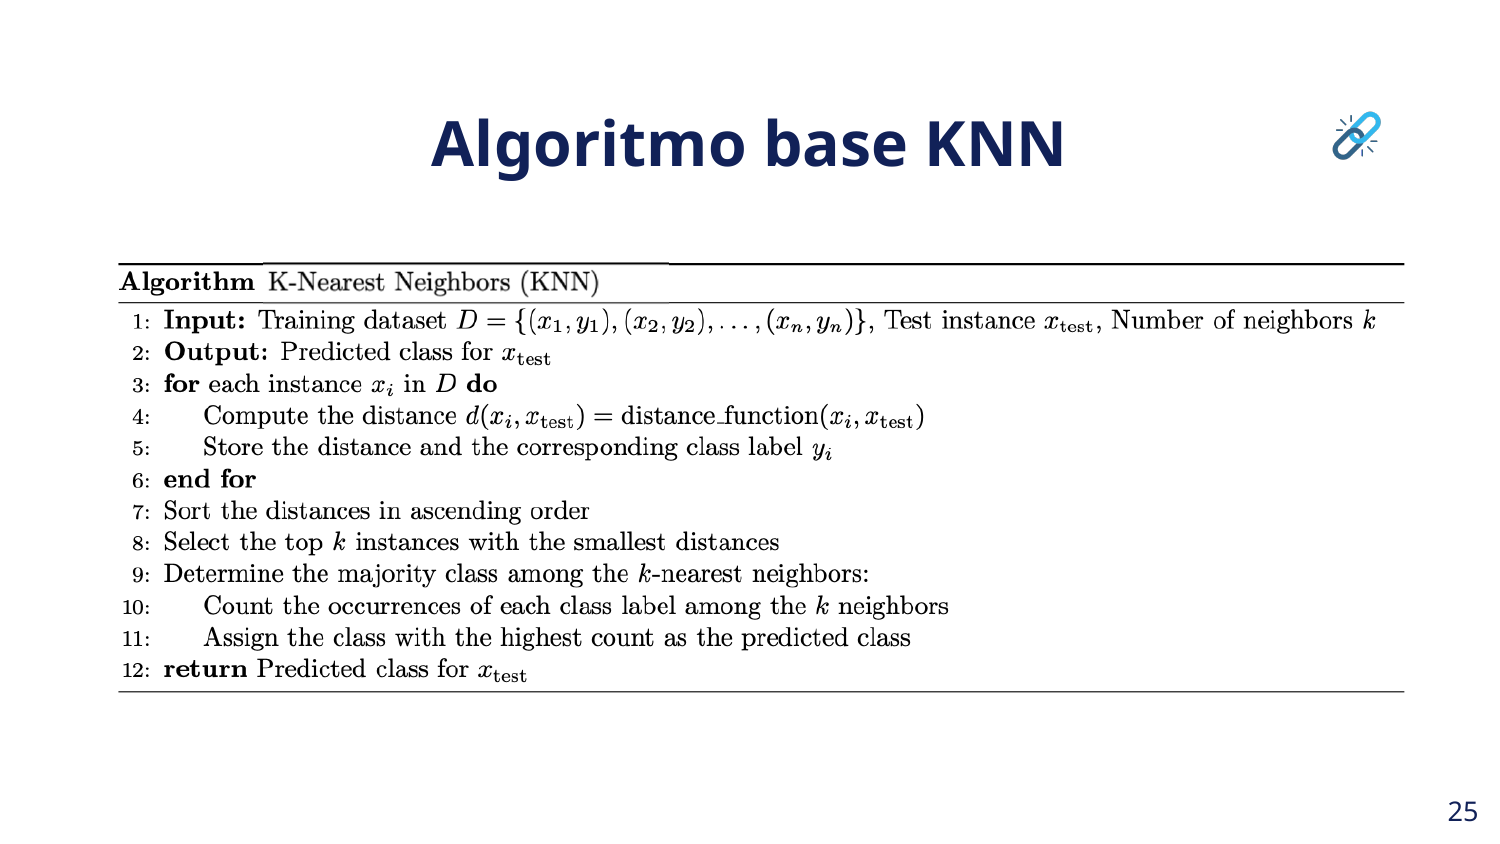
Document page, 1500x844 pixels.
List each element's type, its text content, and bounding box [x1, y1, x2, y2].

slide_number ‹#› [1403, 779, 1494, 844]
picture [95, 249, 1405, 727]
picture [1331, 110, 1382, 161]
text_box Algoritmo base KNN [0, 88, 1500, 183]
